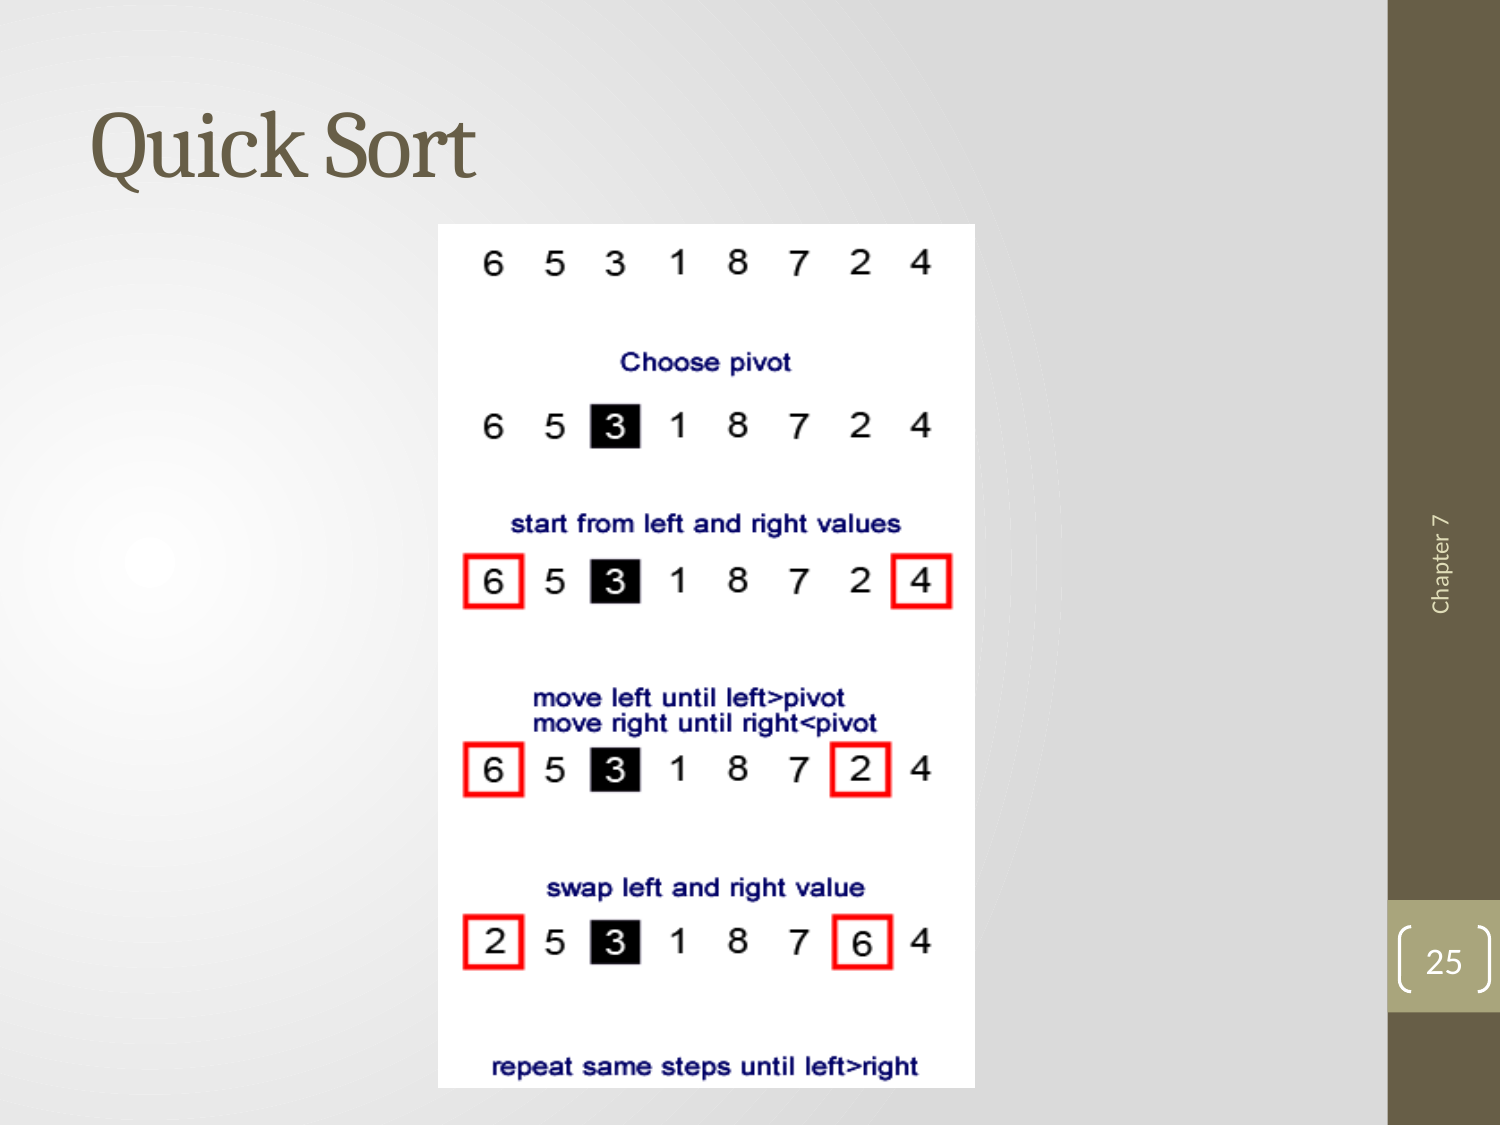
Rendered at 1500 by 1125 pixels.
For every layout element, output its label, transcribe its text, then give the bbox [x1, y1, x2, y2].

footer Chapter 7 [1408, 500, 1469, 889]
title Quick Sort [75, 45, 1325, 233]
slide_number 25 [1397, 925, 1492, 994]
picture [438, 224, 976, 1088]
